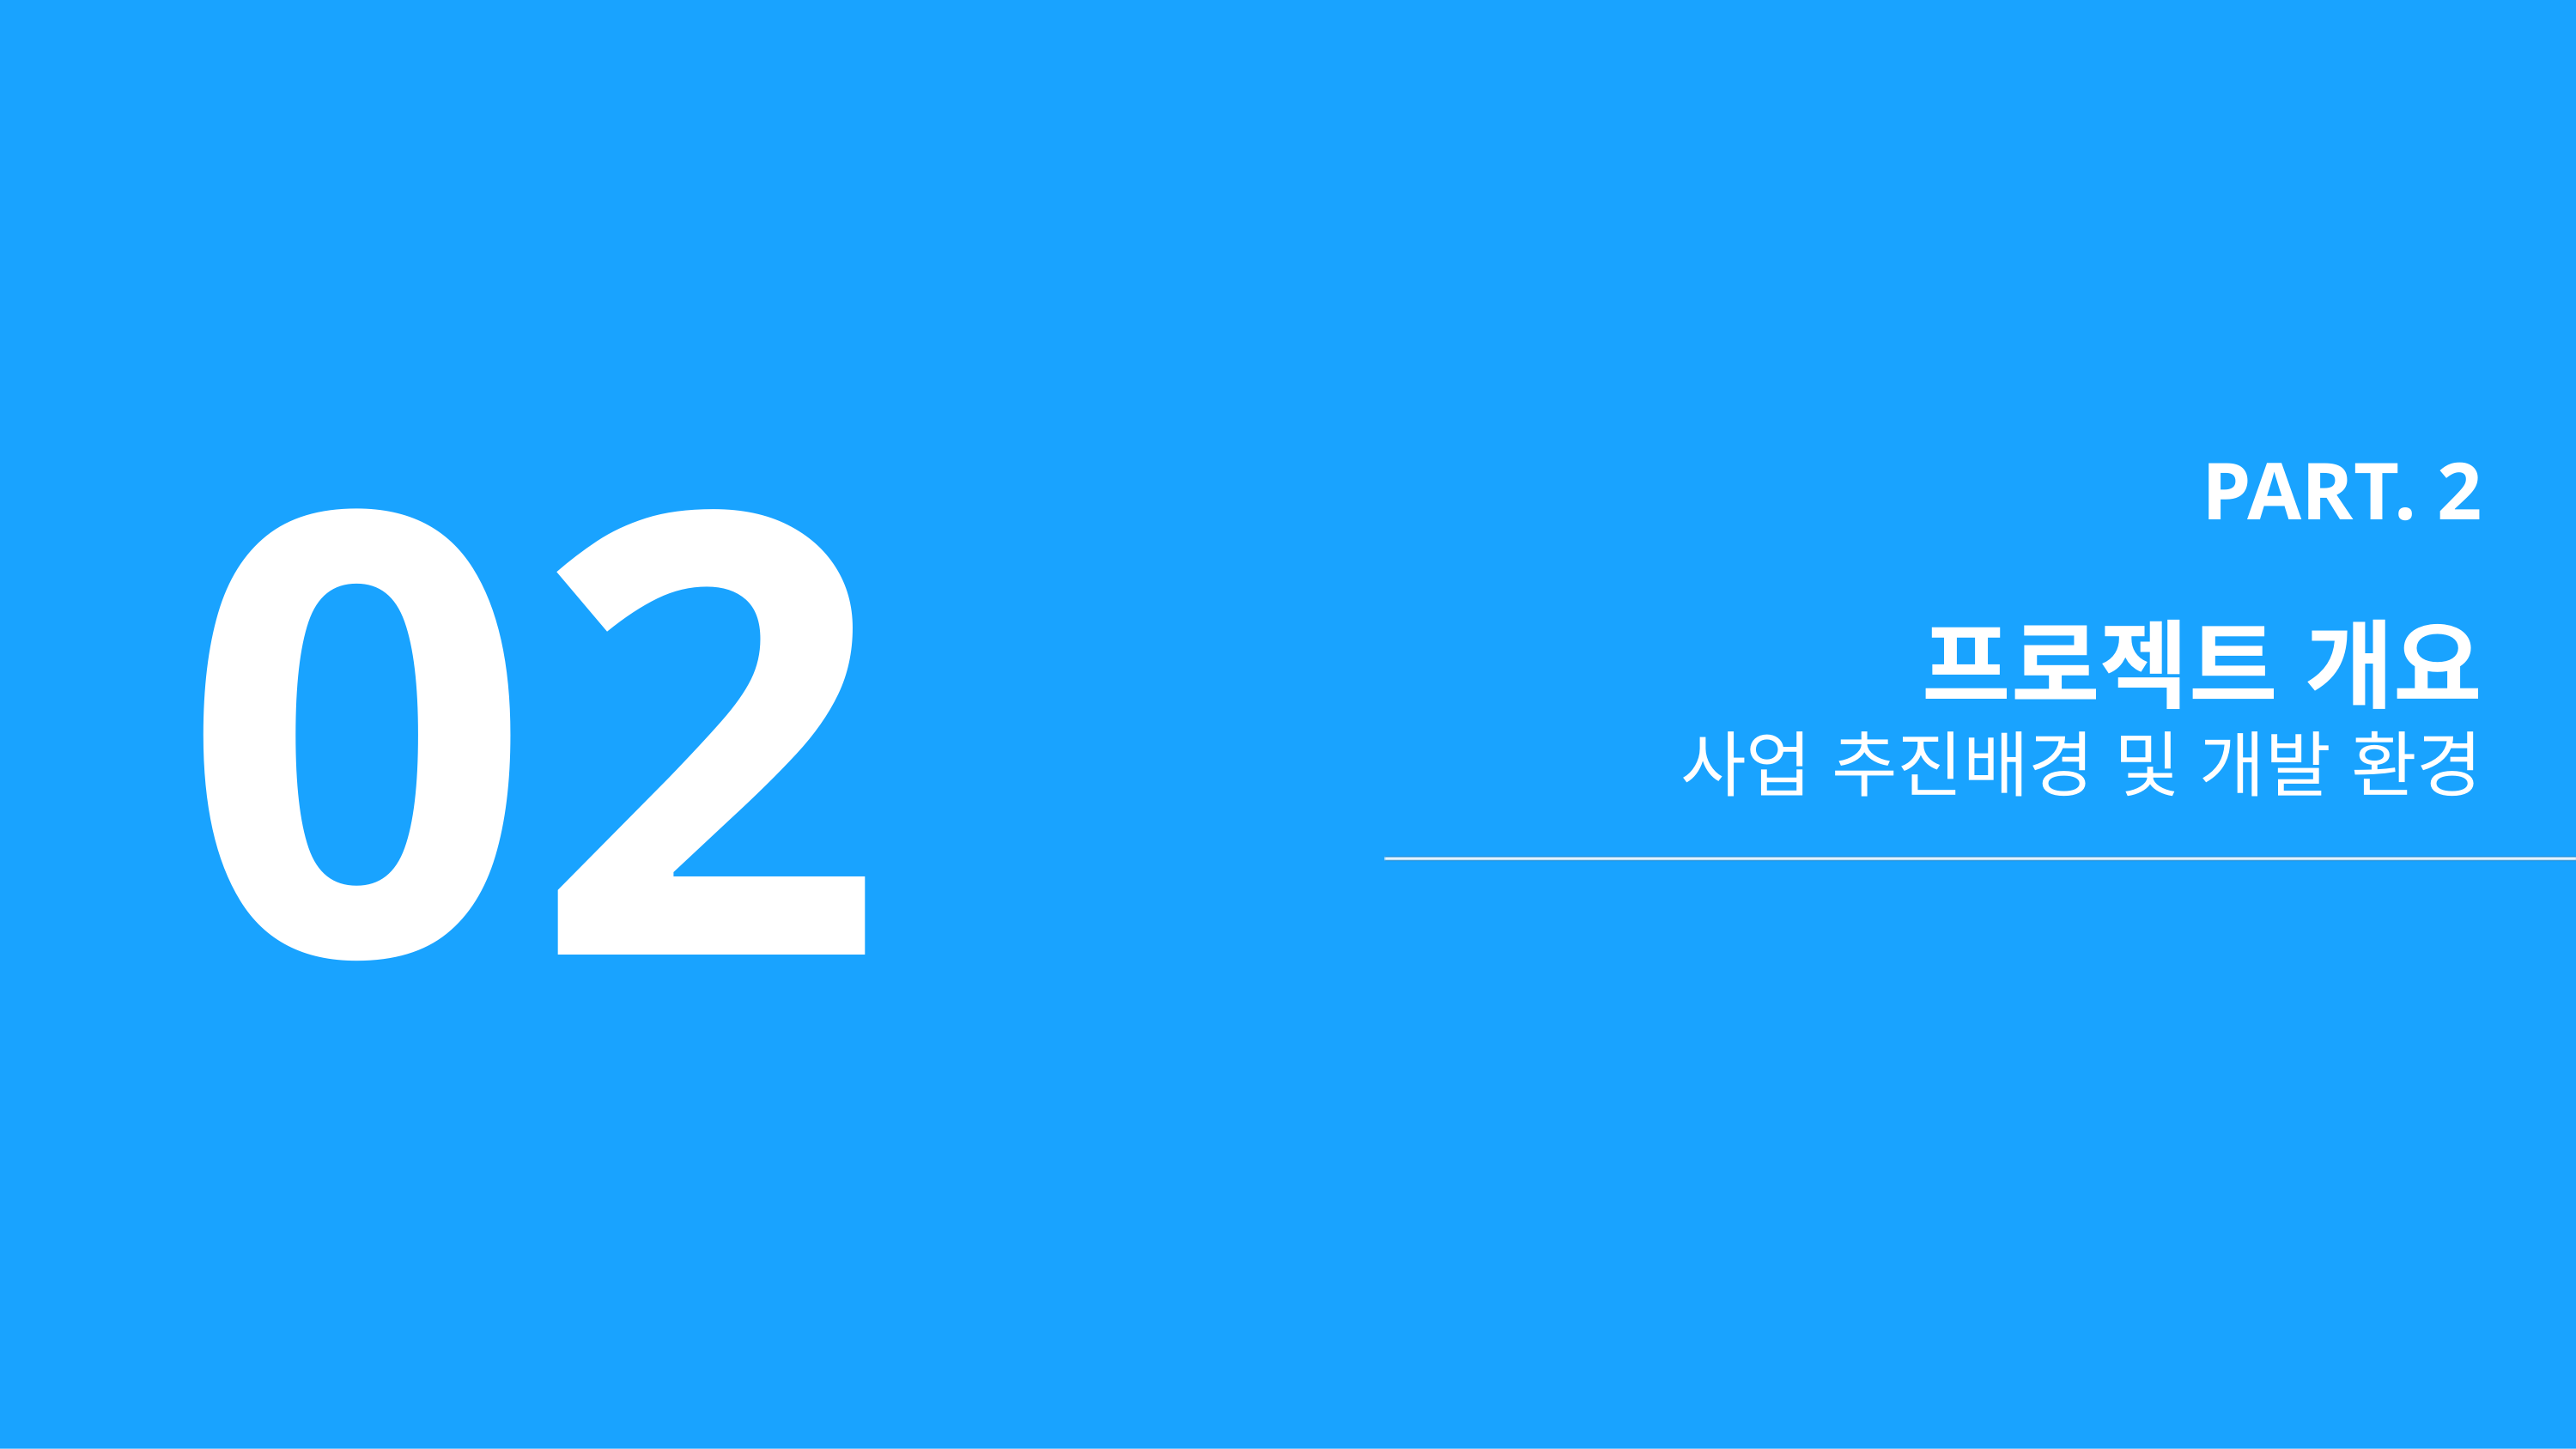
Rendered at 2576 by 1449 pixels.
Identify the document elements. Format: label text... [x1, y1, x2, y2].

text_box PART. 2 프로젝트 개요 사업 추진배경 및 개발 환경 [1465, 434, 2496, 812]
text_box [1384, 852, 2576, 864]
text_box 02 [128, 333, 939, 1085]
